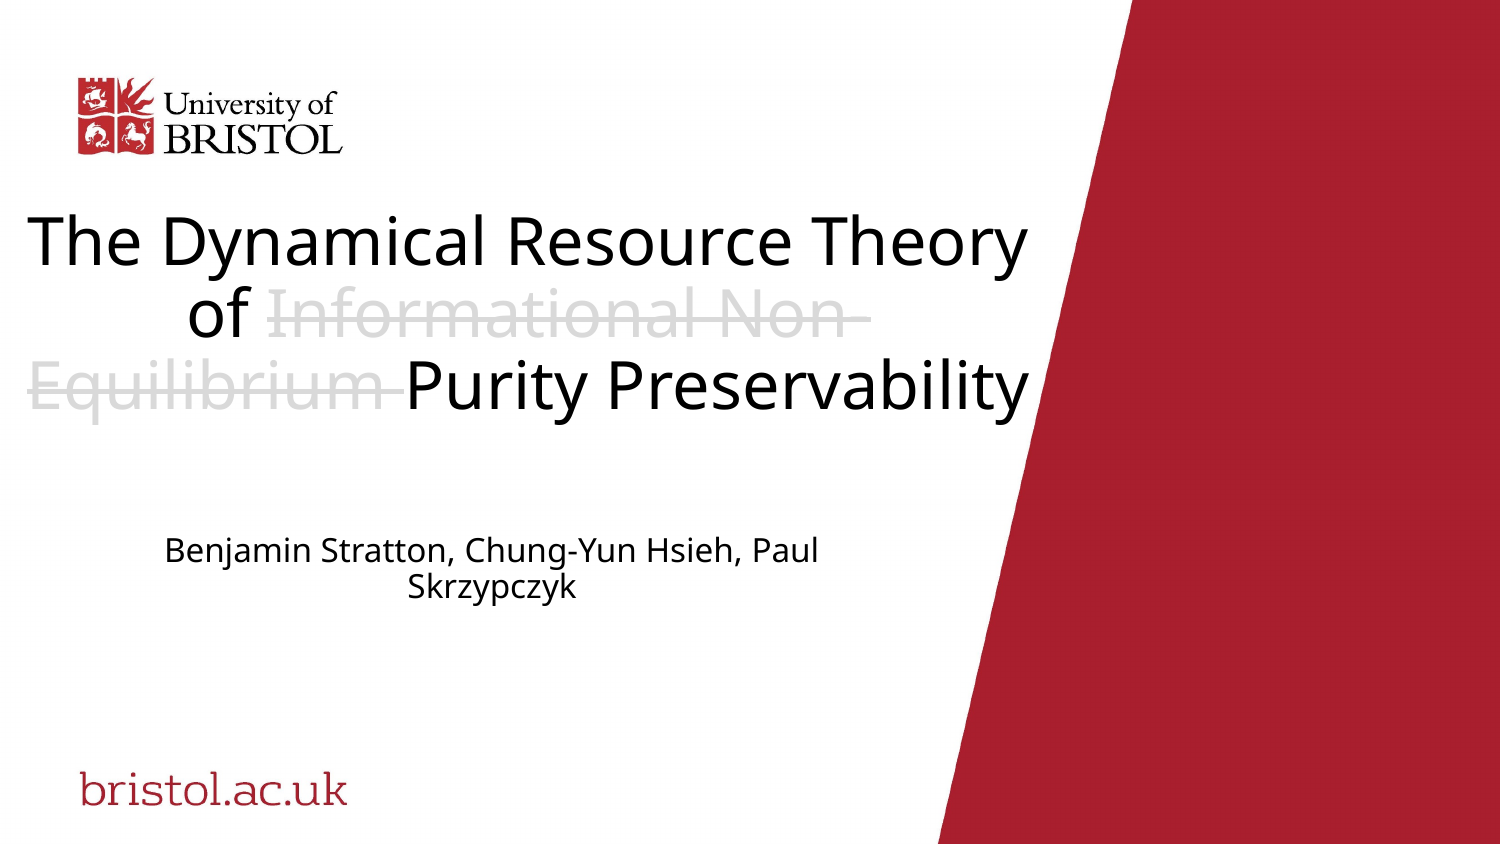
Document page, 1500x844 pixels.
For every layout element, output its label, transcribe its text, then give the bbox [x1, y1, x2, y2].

subtitle Benjamin Stratton, Chung-Yun Hsieh, Paul Skrzypczyk [60, 526, 924, 742]
picture [0, 0, 1500, 844]
title The Dynamical Resource Theory of Informational Non-Equilibrium Purity Preservability [0, 250, 1057, 432]
